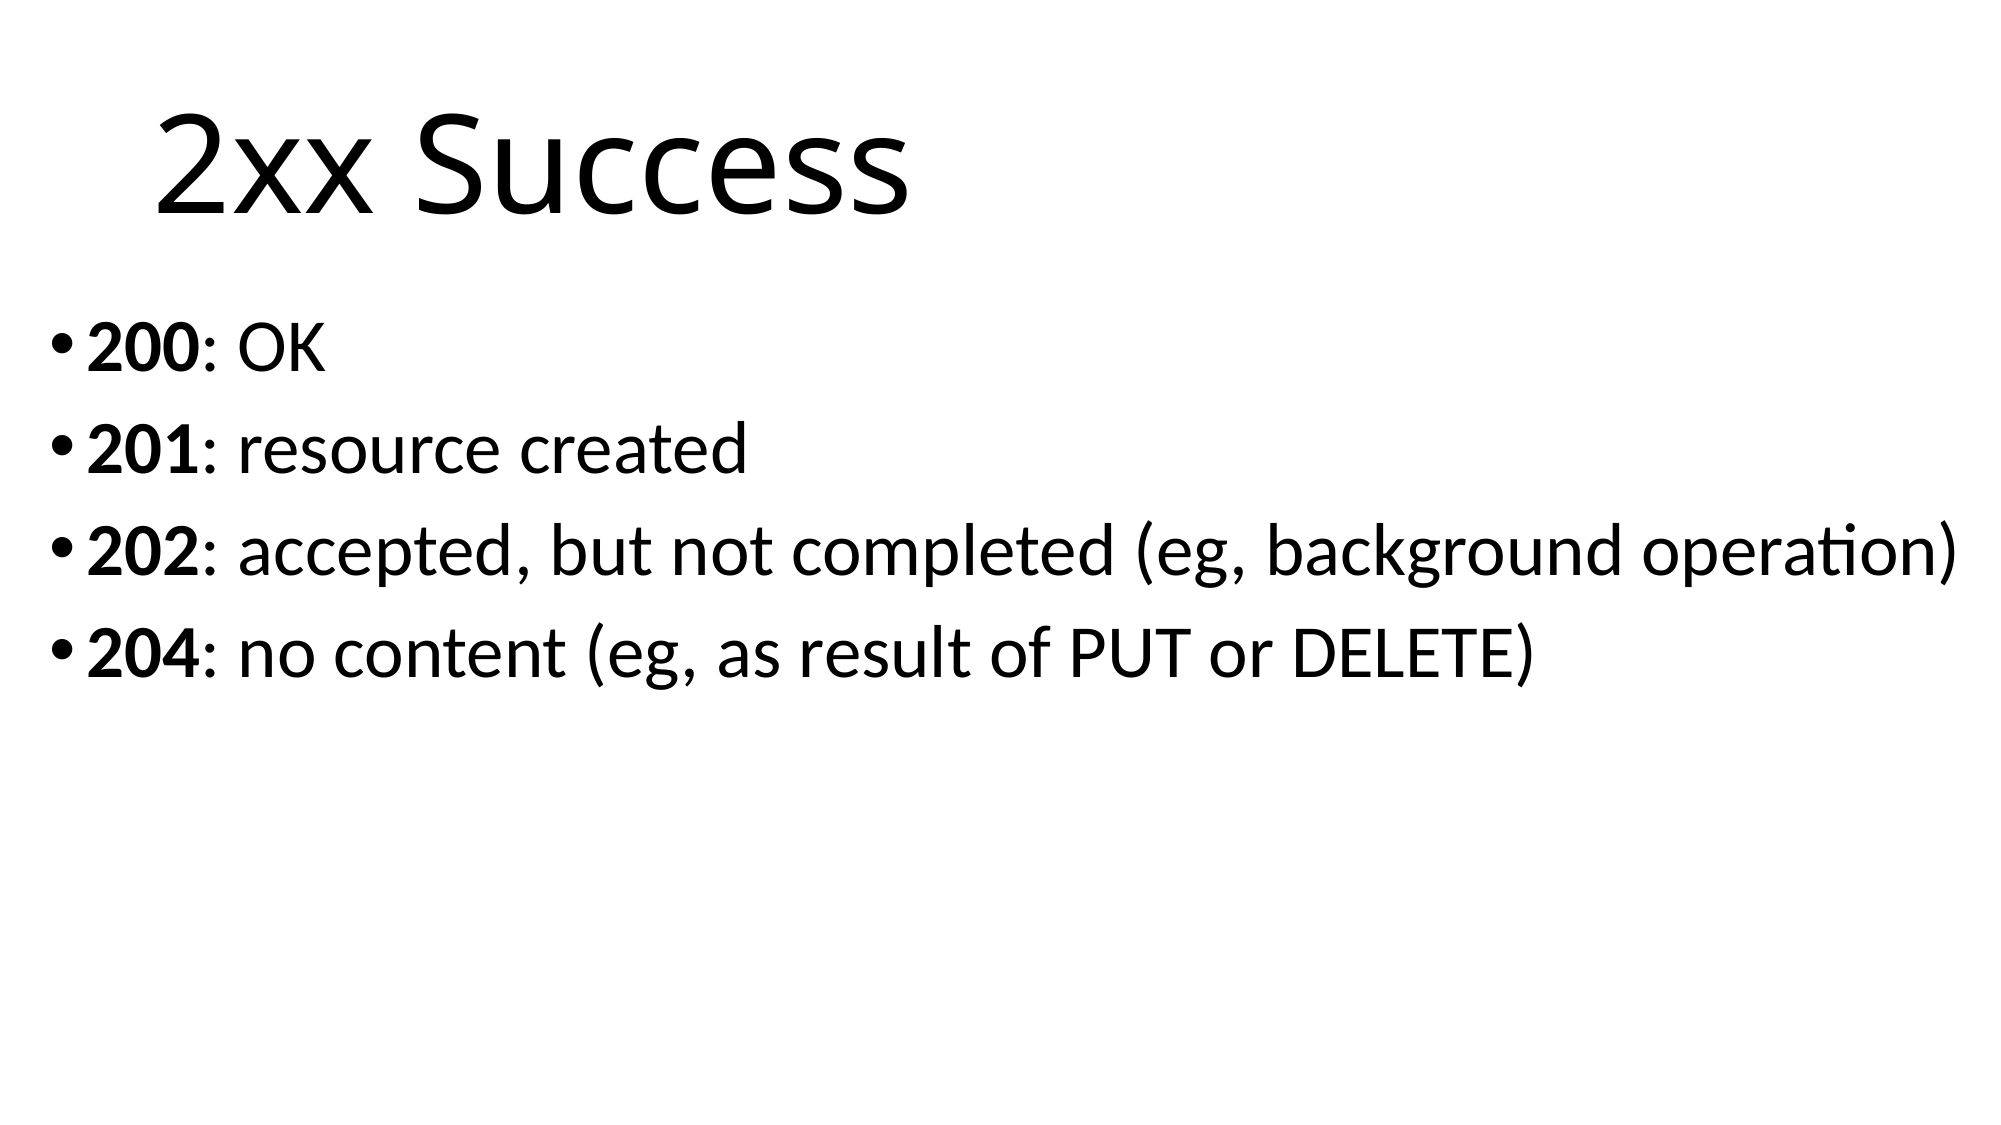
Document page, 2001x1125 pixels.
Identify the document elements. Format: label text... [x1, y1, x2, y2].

list 200: OK 201: resource created 202: accepted, but not completed (eg, background operation) 204: no content (eg, as result of PUT or DELETE) [34, 299, 1981, 1014]
title 2xx Success [137, 59, 1863, 278]
